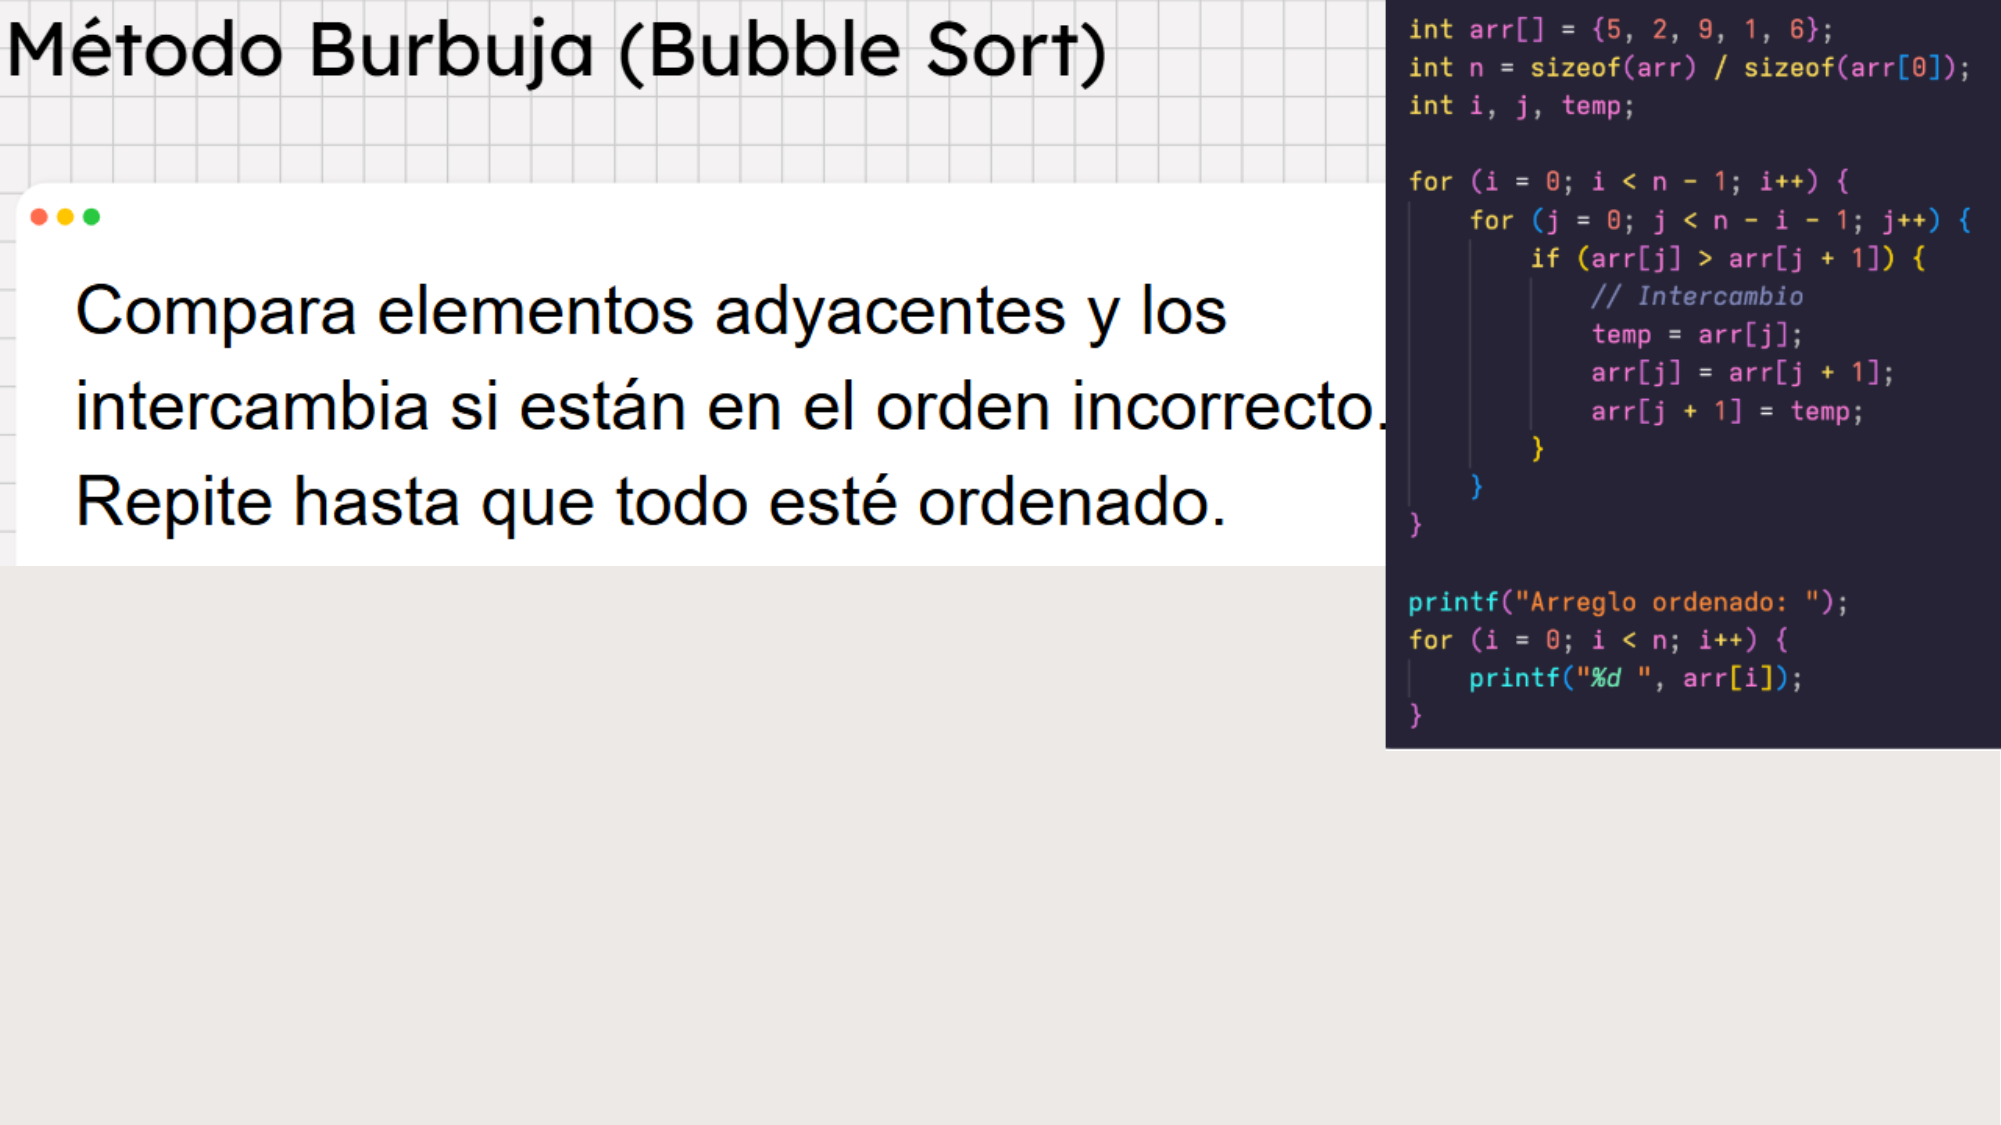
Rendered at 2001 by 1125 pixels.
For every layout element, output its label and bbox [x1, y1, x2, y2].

picture [0, 0, 2001, 751]
